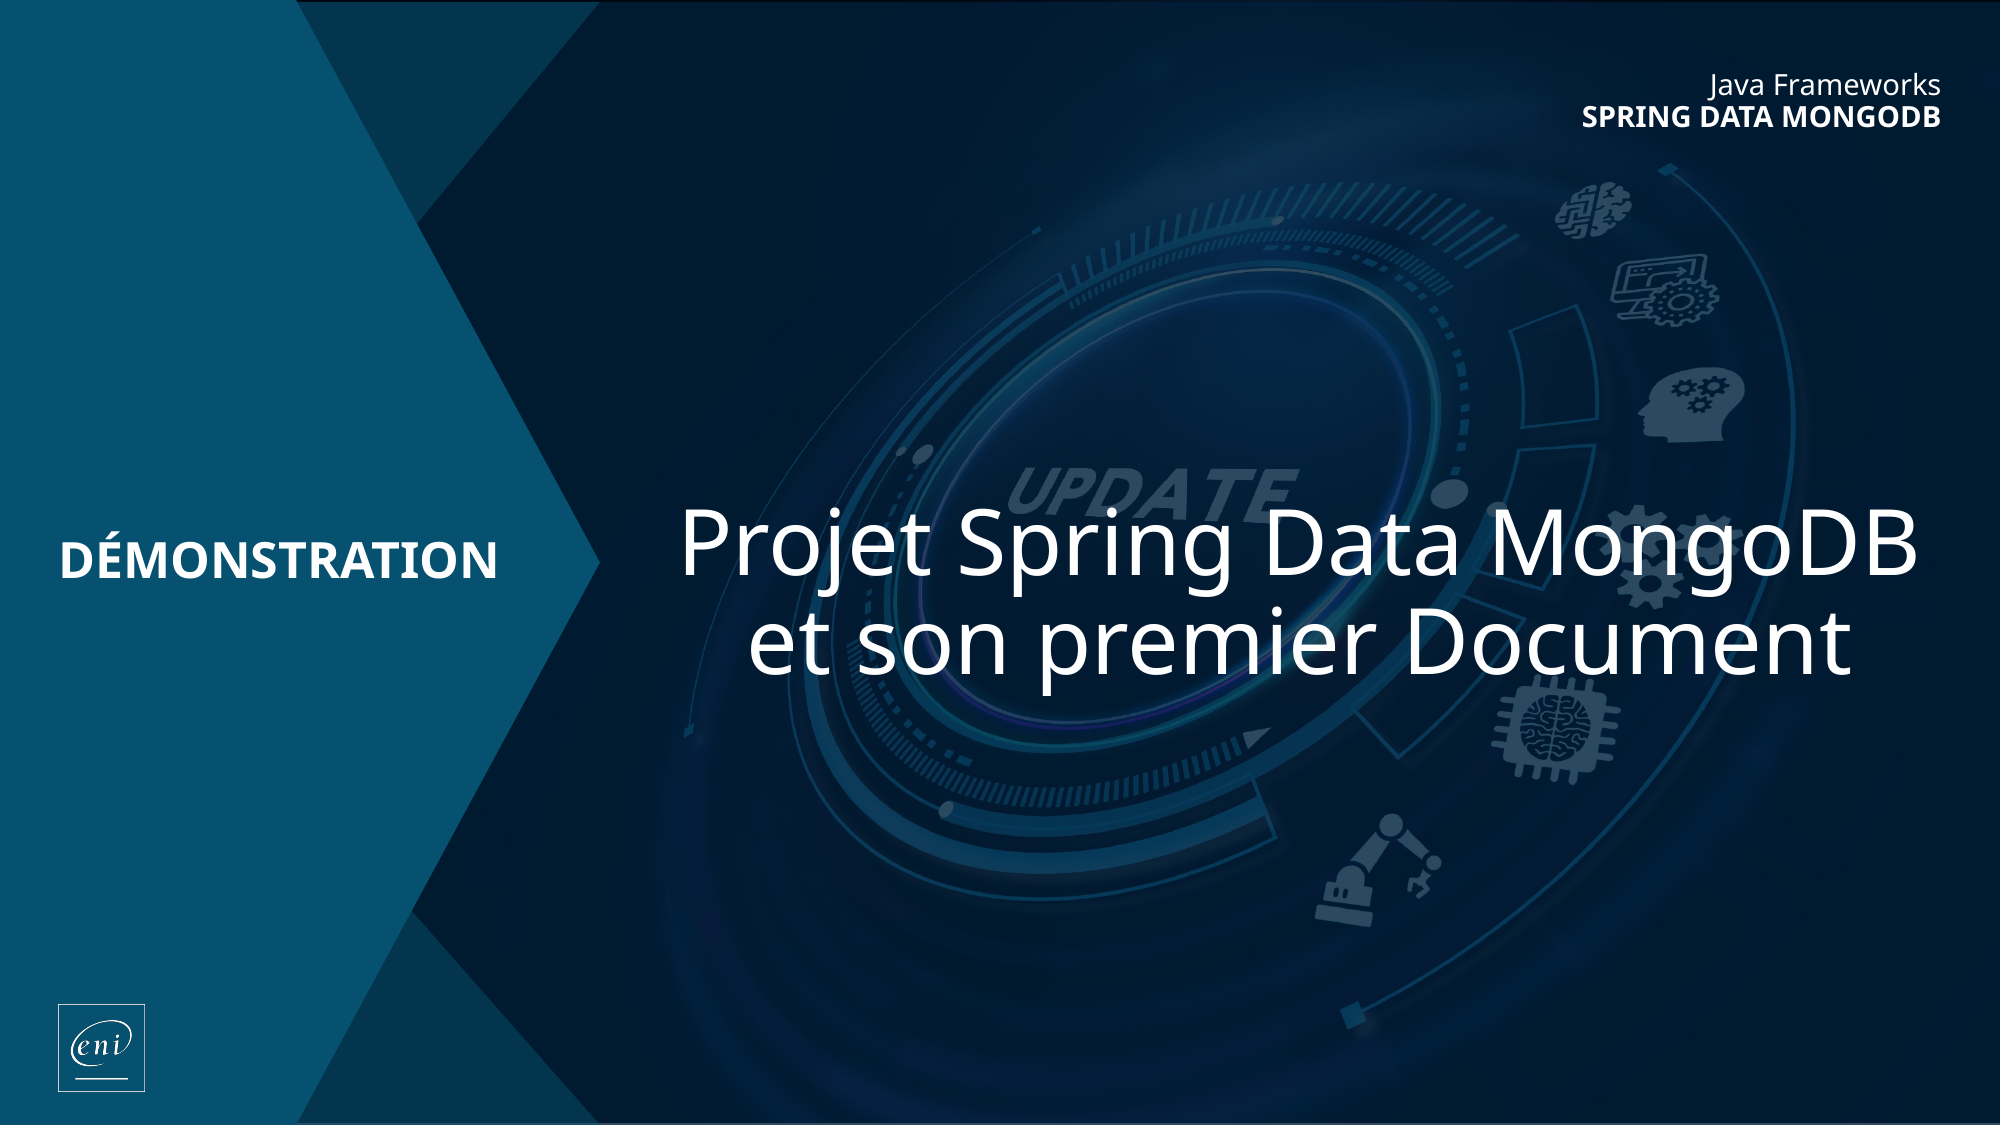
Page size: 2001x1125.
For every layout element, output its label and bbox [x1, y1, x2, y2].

picture [600, 0, 2000, 1124]
text_box [0, 0, 600, 1125]
picture [71, 1045, 76, 1060]
